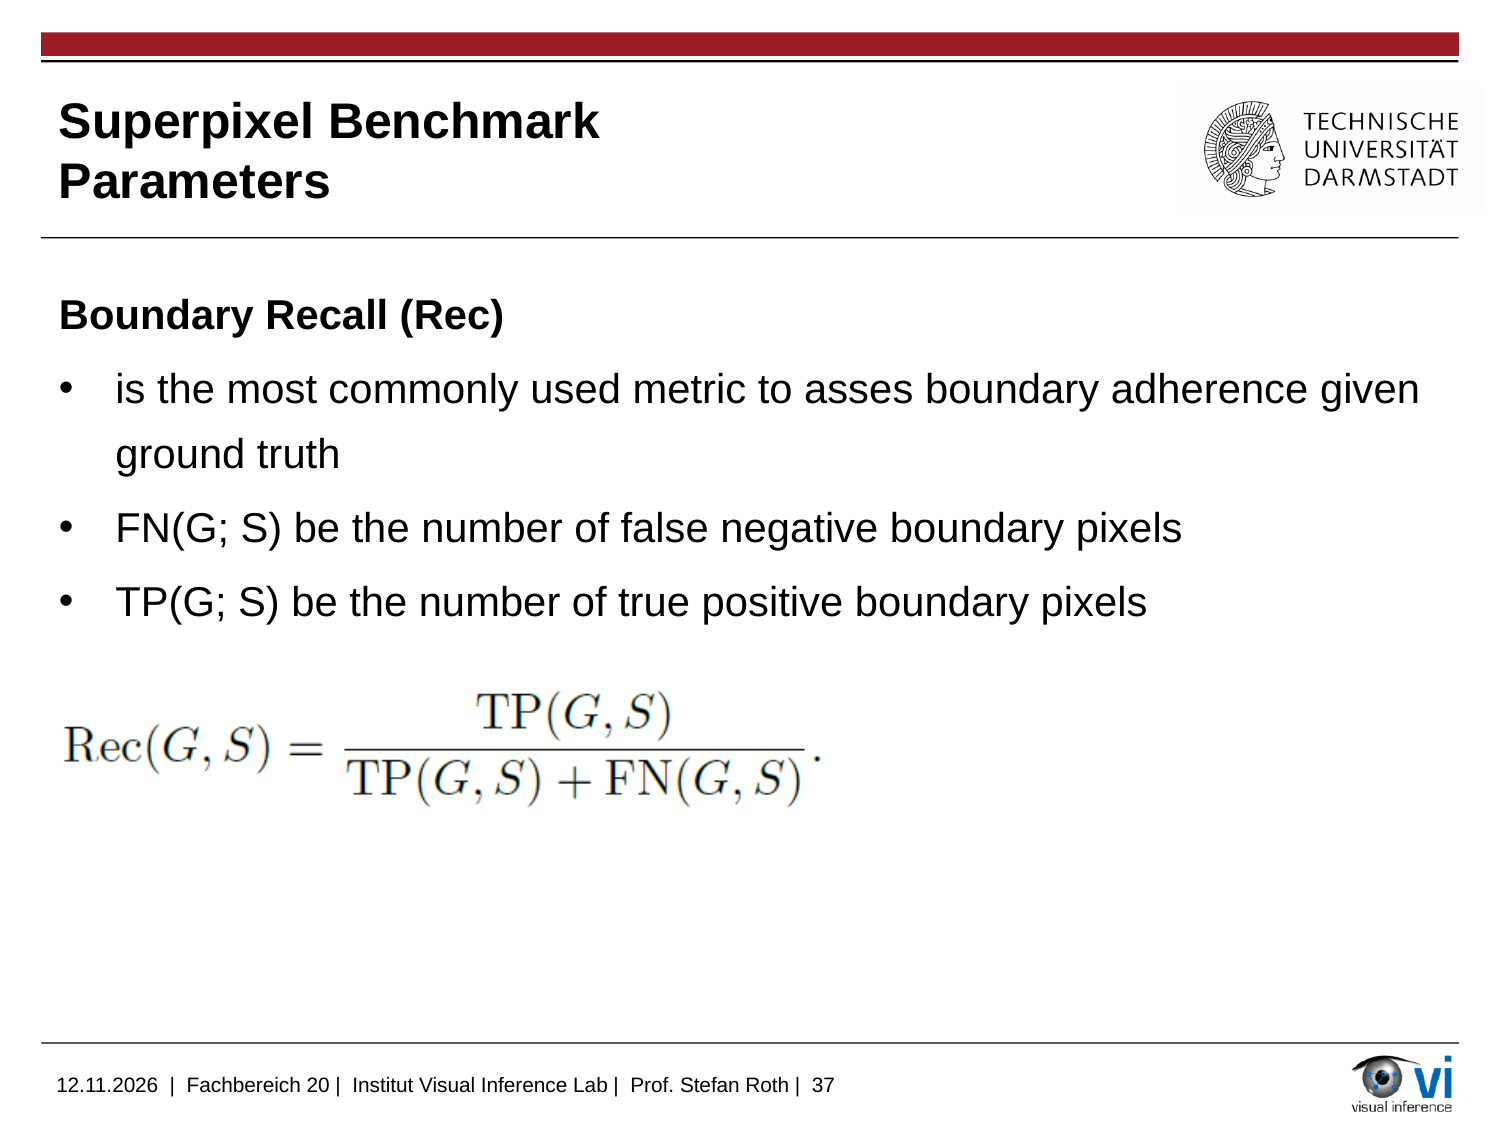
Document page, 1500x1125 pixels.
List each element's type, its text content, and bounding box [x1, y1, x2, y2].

title Superpixel Benchmark Parameters [58, 79, 1149, 218]
list Boundary Recall (Rec) is the most commonly used metric to asses boundary adherence given ground truth FN(G; S) be the number of false negative boundary pixels TP(G; S) be the number of true positive boundary pixels [58, 265, 1459, 1001]
picture [1175, 84, 1483, 214]
picture [41, 650, 844, 828]
picture [1351, 1055, 1500, 1112]
